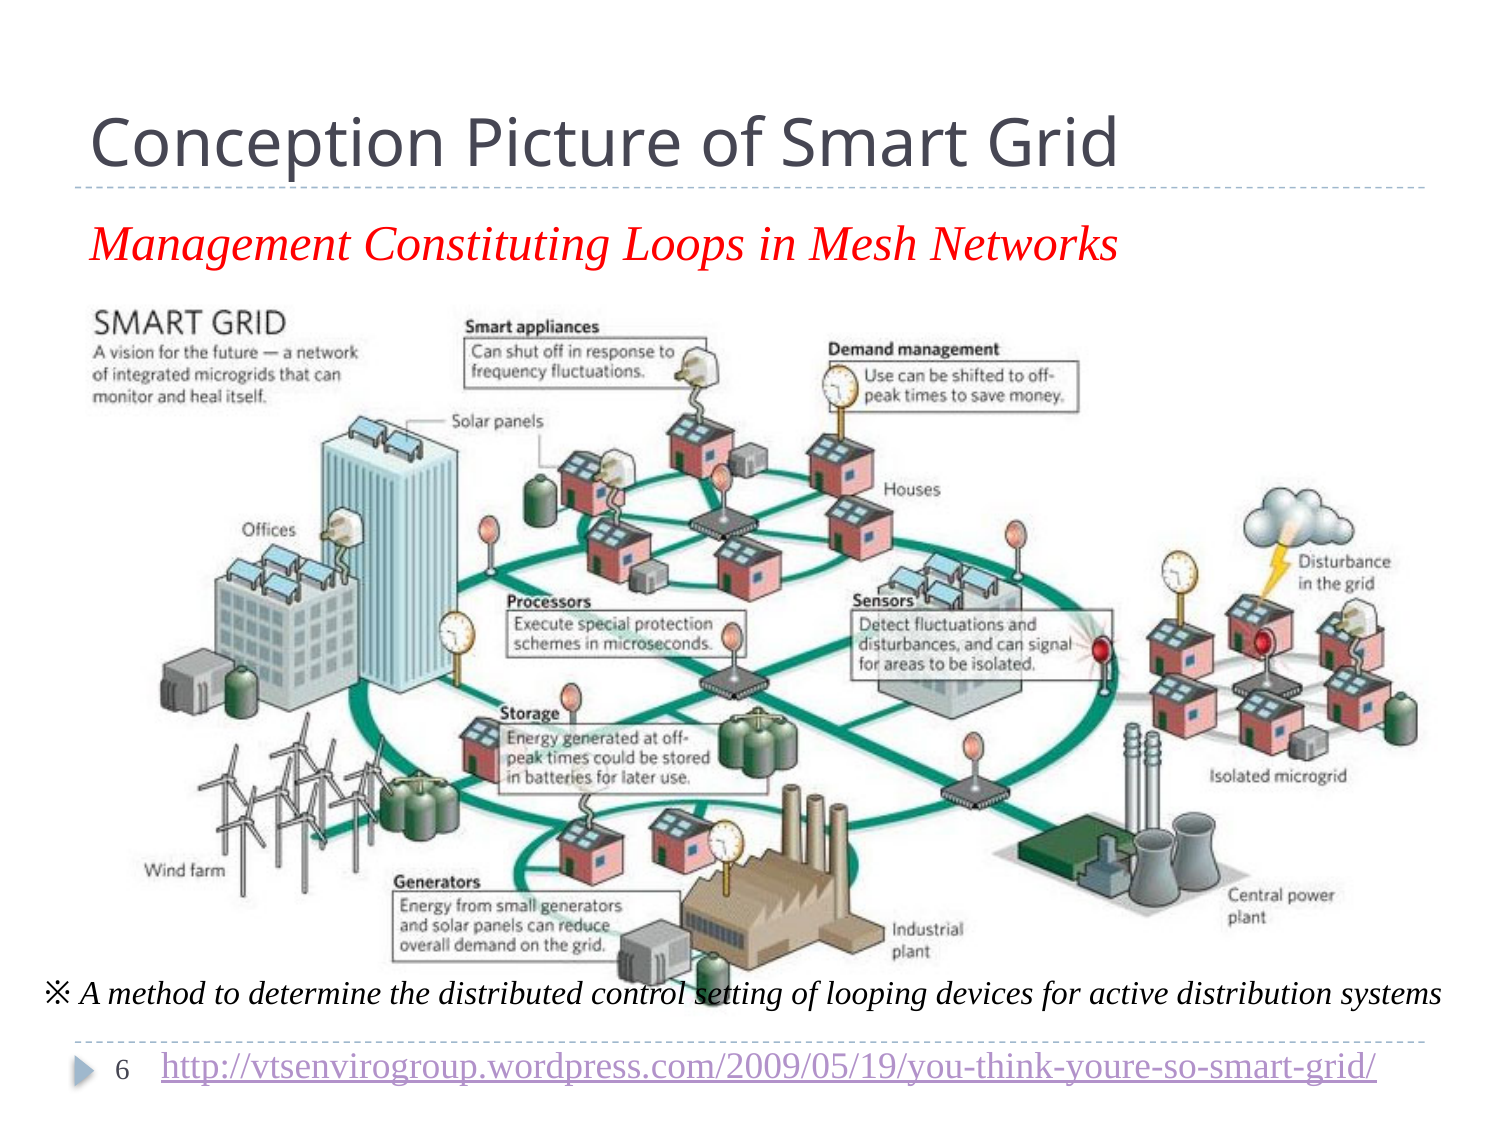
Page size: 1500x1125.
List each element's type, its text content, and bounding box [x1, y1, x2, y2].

text_box Management Constituting Loops in Mesh Networks [74, 203, 1135, 277]
title Conception Picture of Smart Grid [75, 24, 1425, 188]
slide_number 6 [100, 1044, 426, 1103]
picture [58, 277, 1466, 1032]
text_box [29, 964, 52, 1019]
text_box http://vtsenvirogroup.wordpress.com/2009/05/19/you-think-youre-so-smart-grid/ [146, 1037, 1471, 1094]
